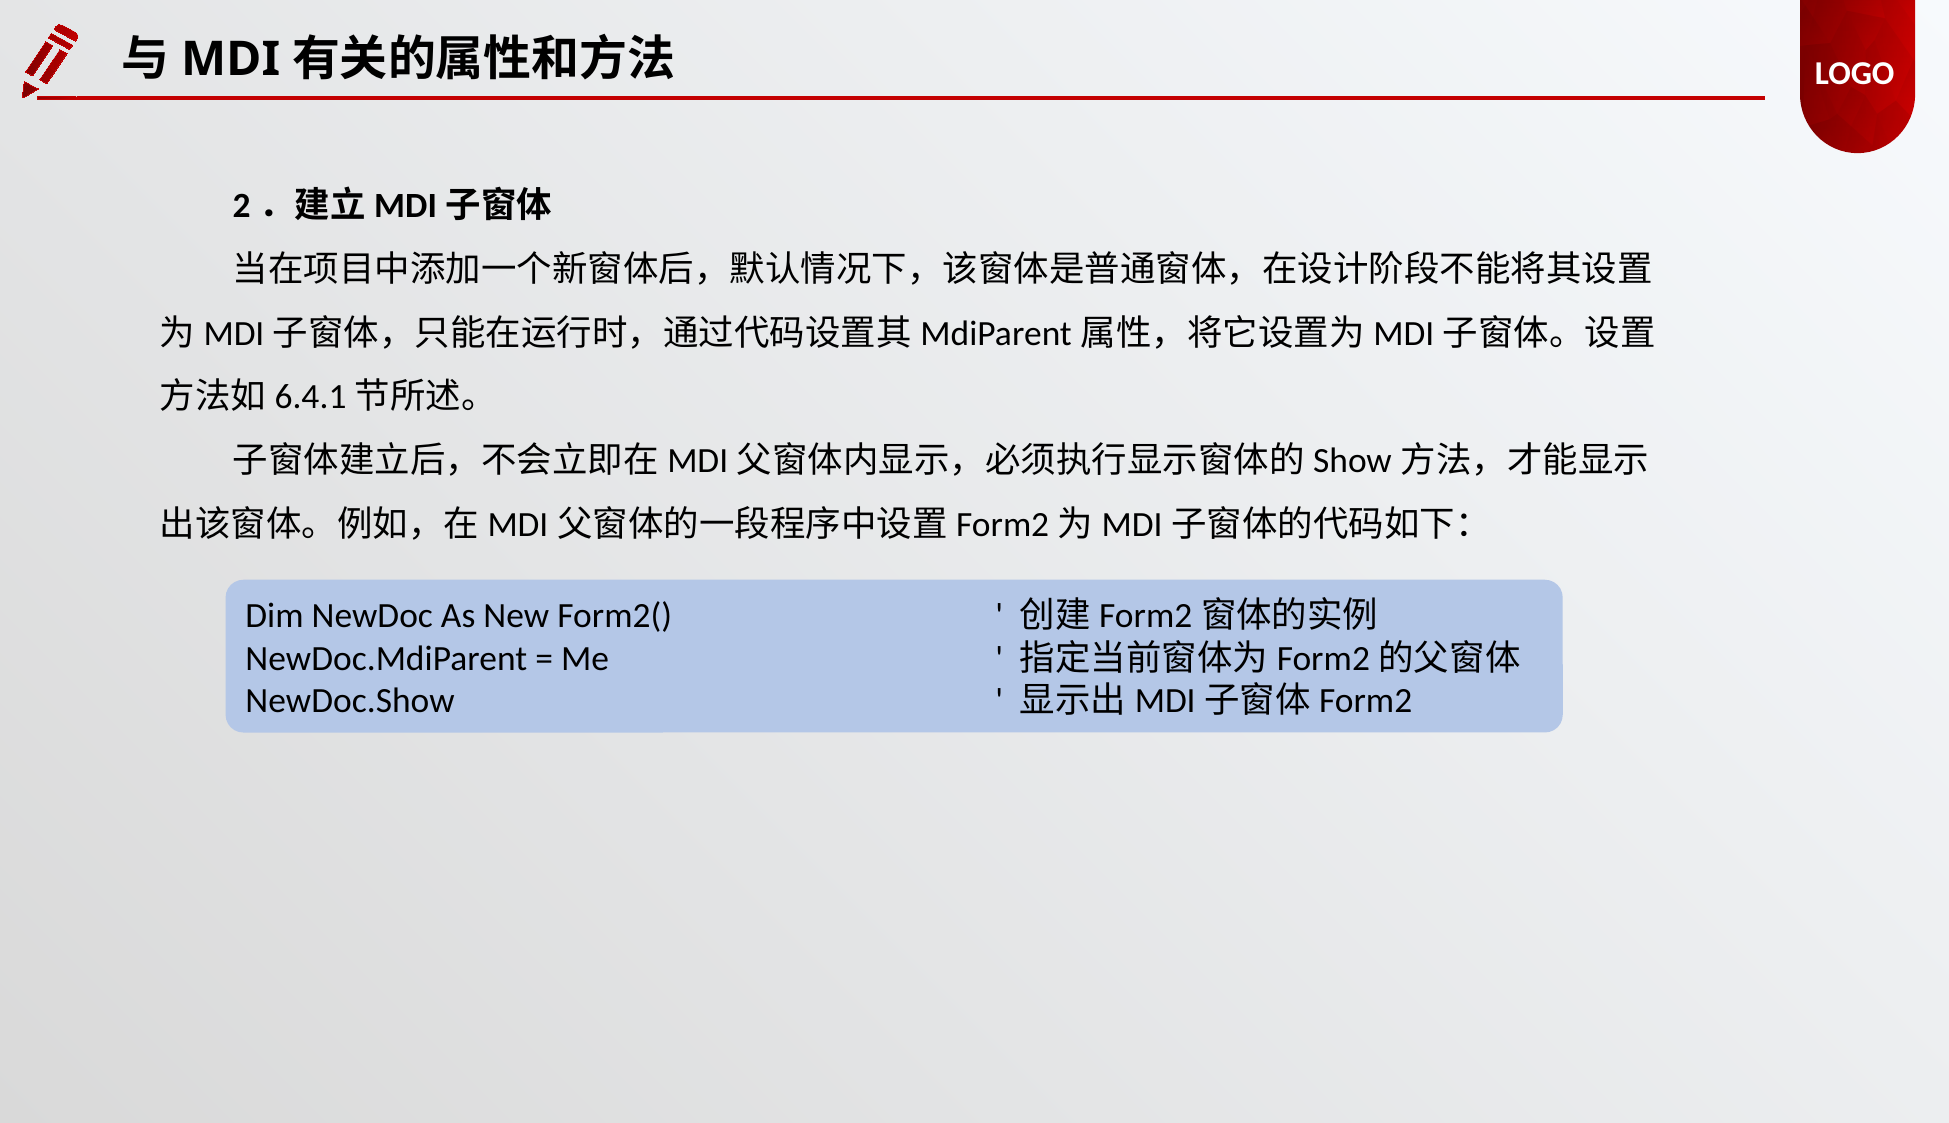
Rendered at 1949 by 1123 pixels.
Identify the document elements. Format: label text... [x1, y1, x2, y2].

picture [26, 42, 52, 75]
text_box 2．建立MDI子窗体 当在项目中添加一个新窗体后，默认情况下，该窗体是普通窗体，在设计阶段不能将其设置为MDI子窗体，只能在运行时，通过代码设置其MdiParent属性，将它设置为MDI子窗体。设置方法如6.4.1节所述。 子窗体建立后，不会立即在MDI父窗体内显示，必须执行显示窗体的Show方法，才能显示出该窗体。例如，在MDI父窗体的一段程序中设置Form2为MDI子窗体的代码如下： [144, 153, 1692, 551]
text_box 与MDI有关的属性和方法 [101, 17, 736, 95]
picture [22, 82, 37, 97]
picture [54, 24, 78, 41]
picture [48, 33, 73, 49]
picture [1800, 0, 1916, 154]
text_box Dim NewDoc As New Form2() ' 创建Form2窗体的实例 NewDoc.MdiParent = Me ' 指定当前窗体为Form2的父窗体 NewDoc.Show ' 显示出MDI子窗体Form2 [225, 579, 1563, 733]
picture [40, 50, 67, 83]
